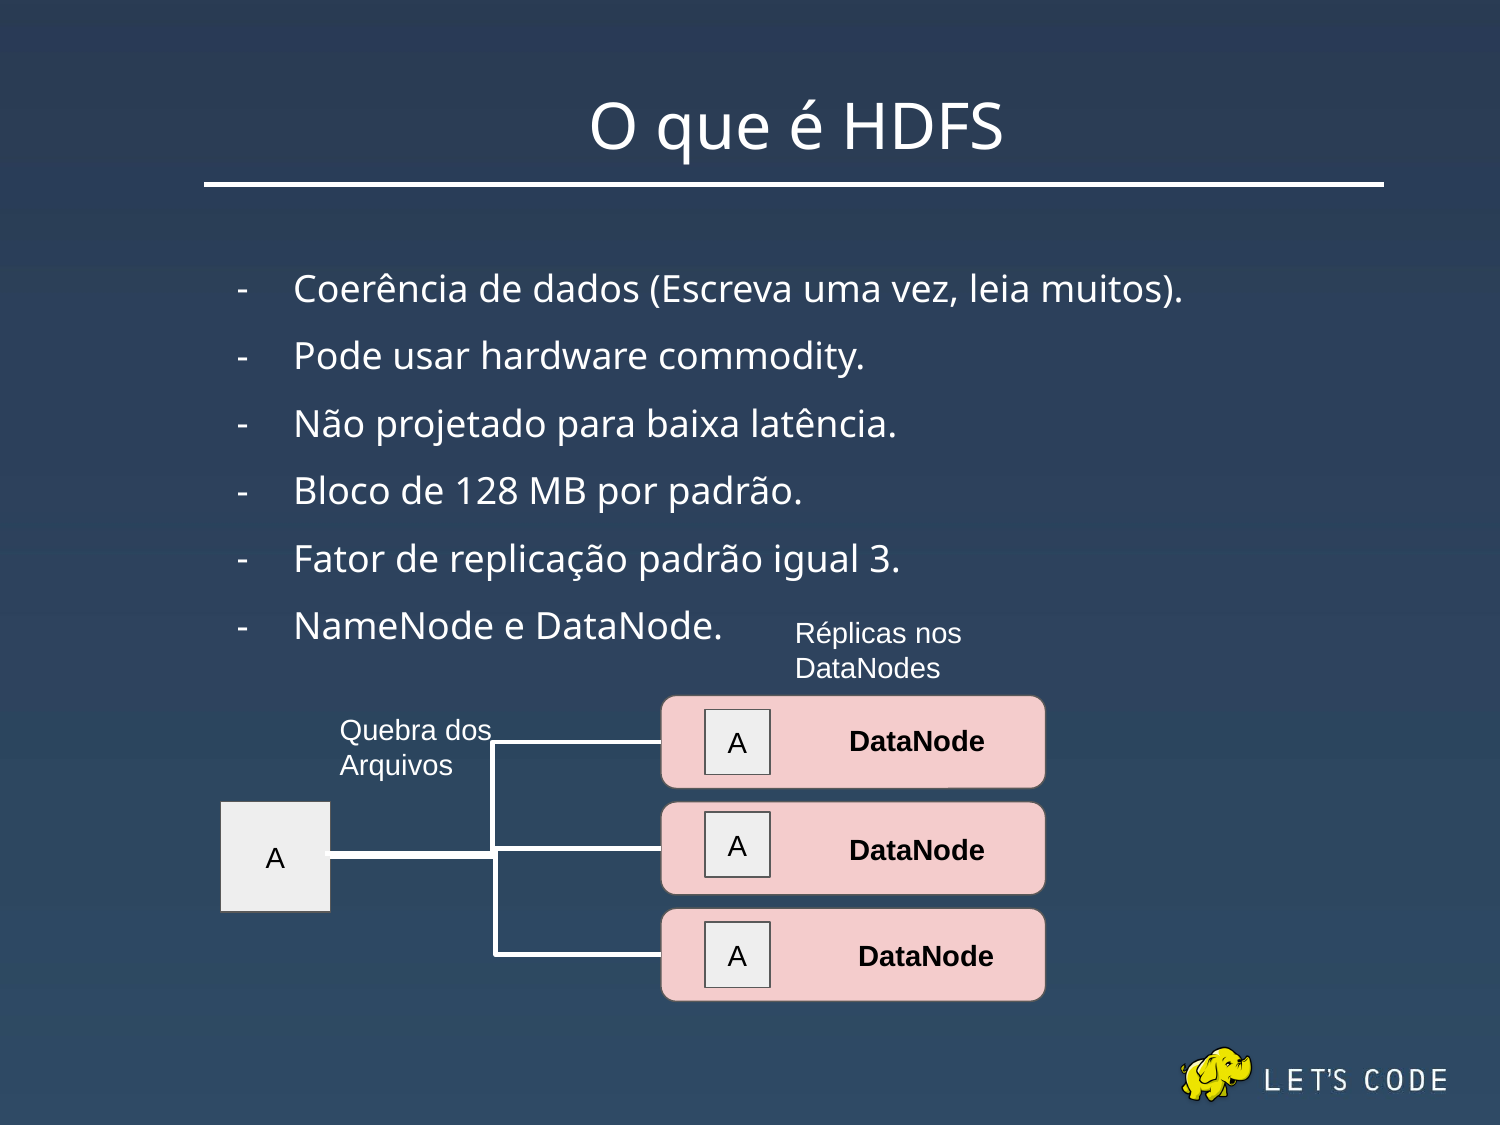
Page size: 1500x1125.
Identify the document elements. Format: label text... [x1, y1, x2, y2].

text_box Réplicas nos DataNodes [779, 599, 1009, 710]
text_box DataNode [834, 710, 1009, 773]
text_box [666, 801, 1046, 895]
text_box Coerência de dados (Escreva uma vez, leia muitos). Pode usar hardware commodity. Não projetado para baixa latência. Bloco de 128 MB por padrão. Fator de replicação padrão igual 3. NameNode e DataNode. [203, 227, 1399, 648]
text_box O que é HDFS [195, 69, 1399, 168]
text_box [324, 741, 662, 854]
text_box [660, 695, 1046, 789]
text_box DataNode [843, 922, 1018, 988]
text_box [660, 908, 1046, 1002]
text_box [330, 856, 662, 956]
text_box DataNode [834, 815, 1009, 881]
text_box Quebra dos Arquivos [324, 696, 554, 741]
picture [0, 0, 1500, 1125]
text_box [330, 848, 662, 856]
text_box A [704, 922, 770, 988]
text_box A [704, 709, 770, 775]
text_box A [220, 801, 325, 912]
text_box A [704, 812, 770, 878]
